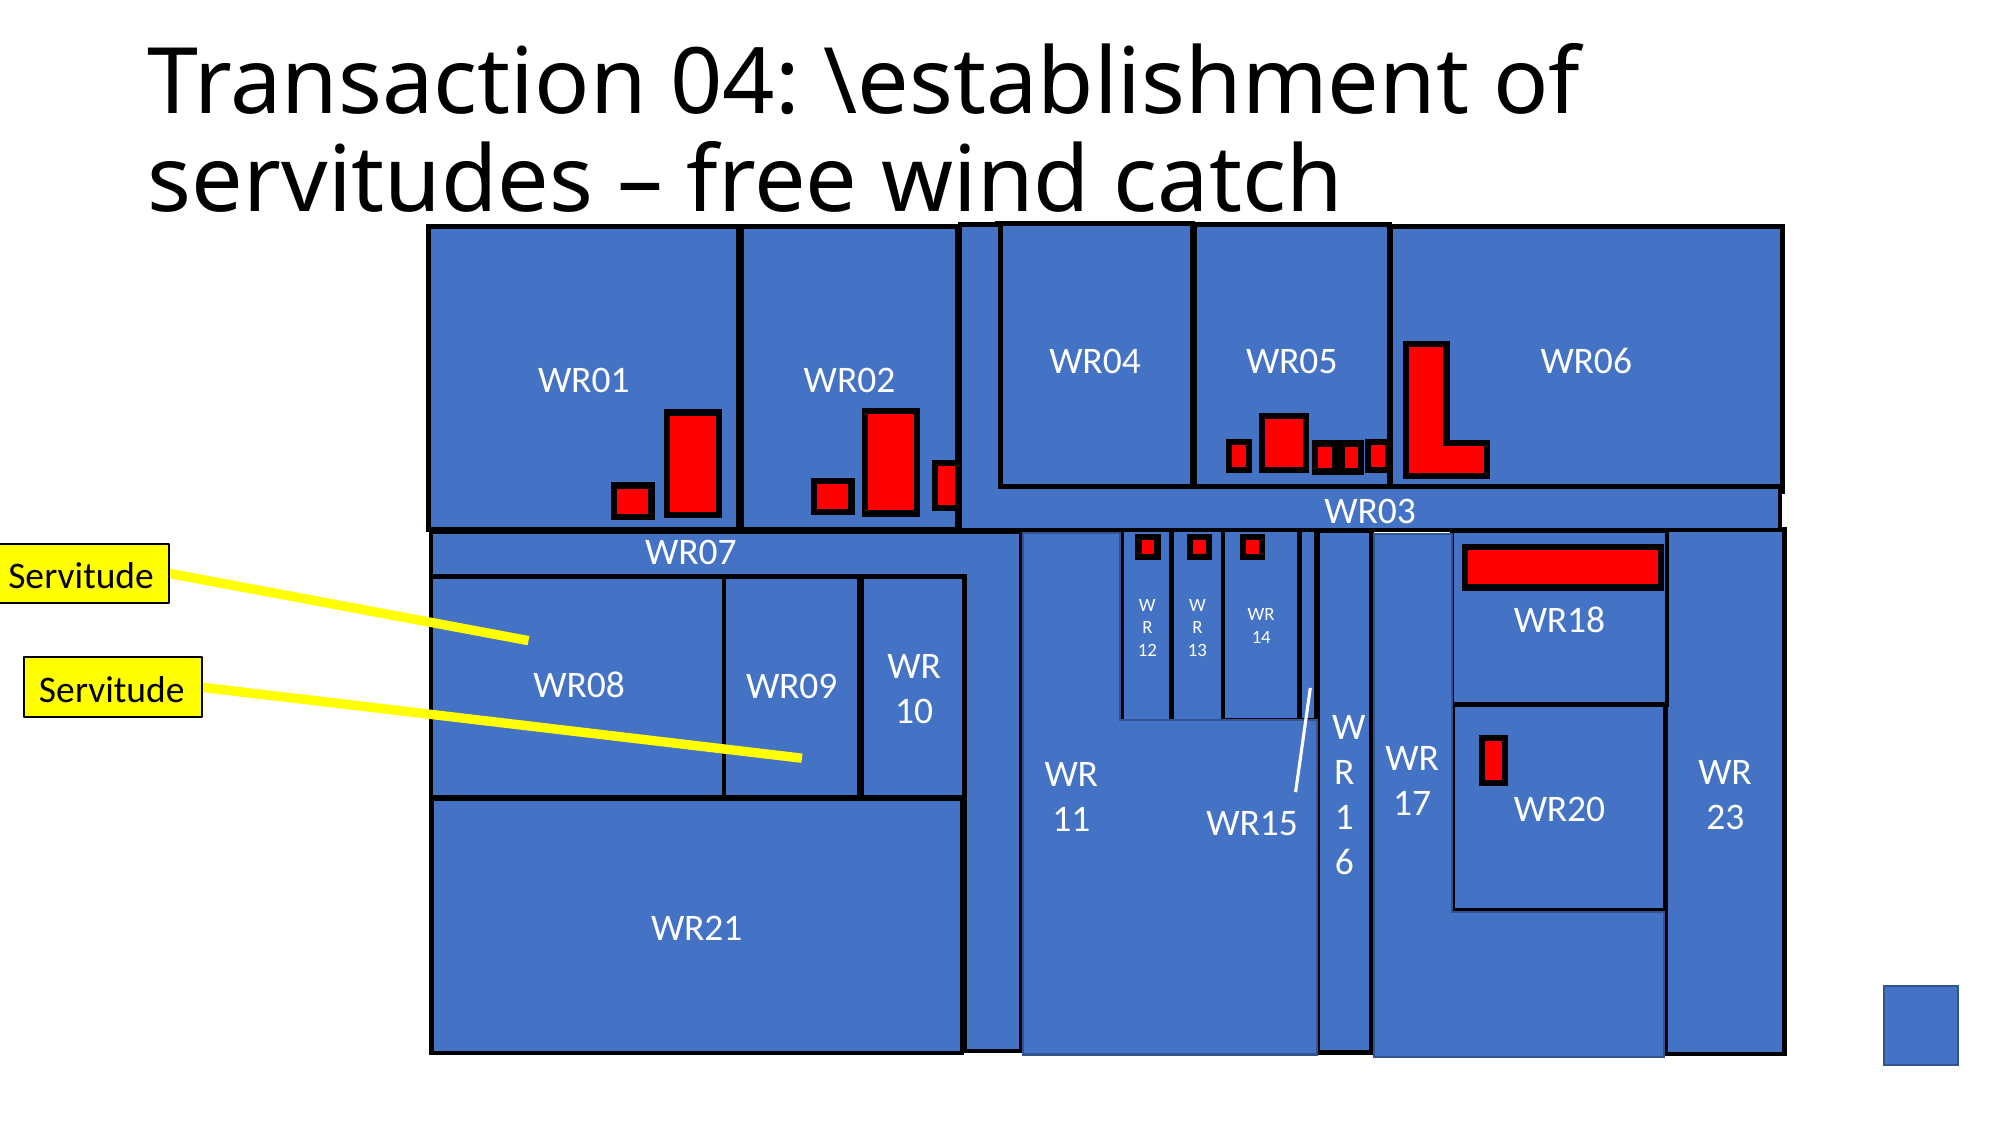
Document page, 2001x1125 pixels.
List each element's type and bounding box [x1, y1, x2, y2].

text_box [0, 26, 1859, 1058]
text_box [1883, 985, 1959, 1066]
